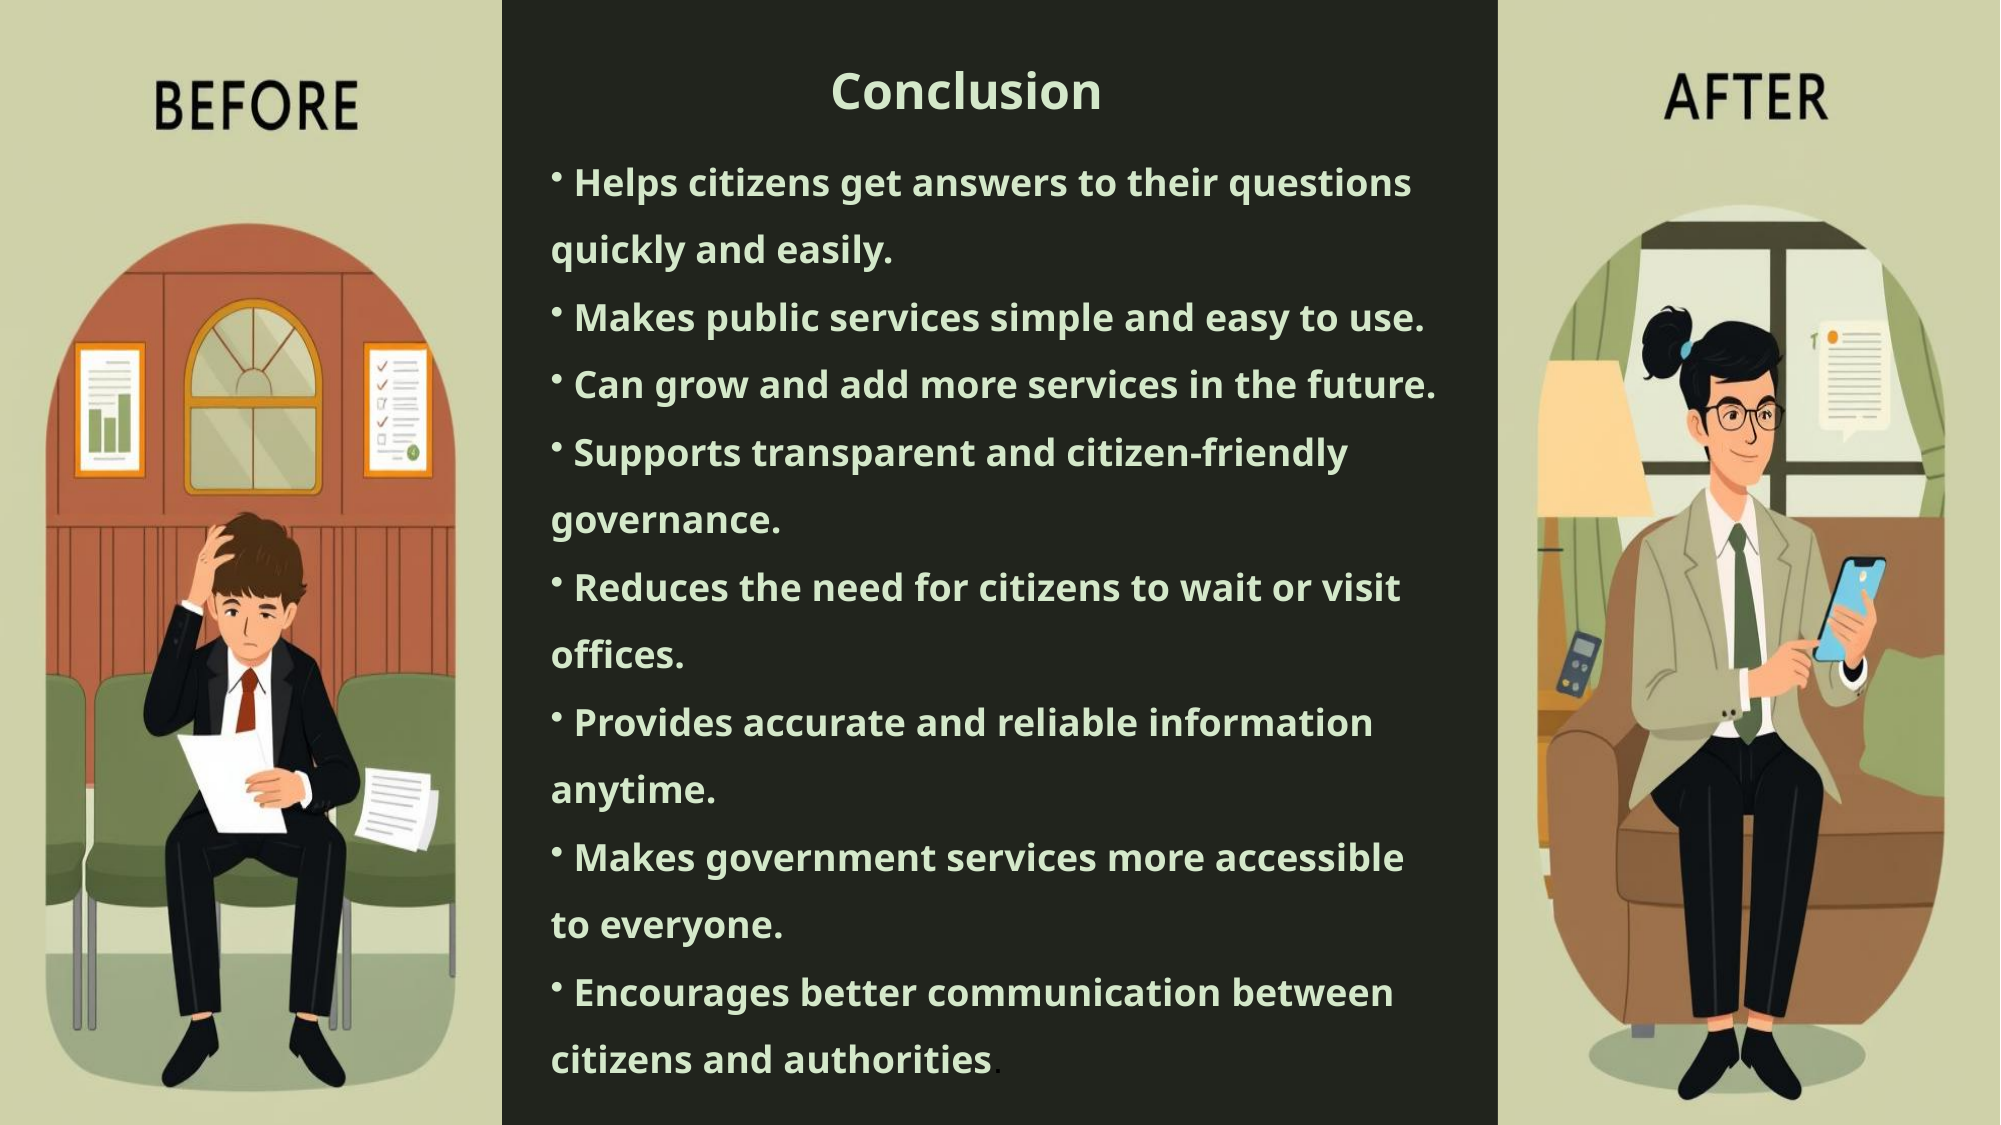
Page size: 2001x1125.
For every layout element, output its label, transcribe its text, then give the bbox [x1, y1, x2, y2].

picture [0, 0, 502, 1125]
text_box Conclusion [757, 52, 1178, 127]
picture [1497, 0, 2000, 1125]
text_box Helps citizens get answers to their questions quickly and easily. Makes public services simple and easy to use. Can grow and add more services in the future. Supports transparent and citizen-friendly governance. Reduces the need for citizens to wait or visit offices. Provides accurate and reliable information anytime. Makes government services more accessible to everyone. Encourages better communication between citizens and authorities. [535, 129, 1465, 1089]
